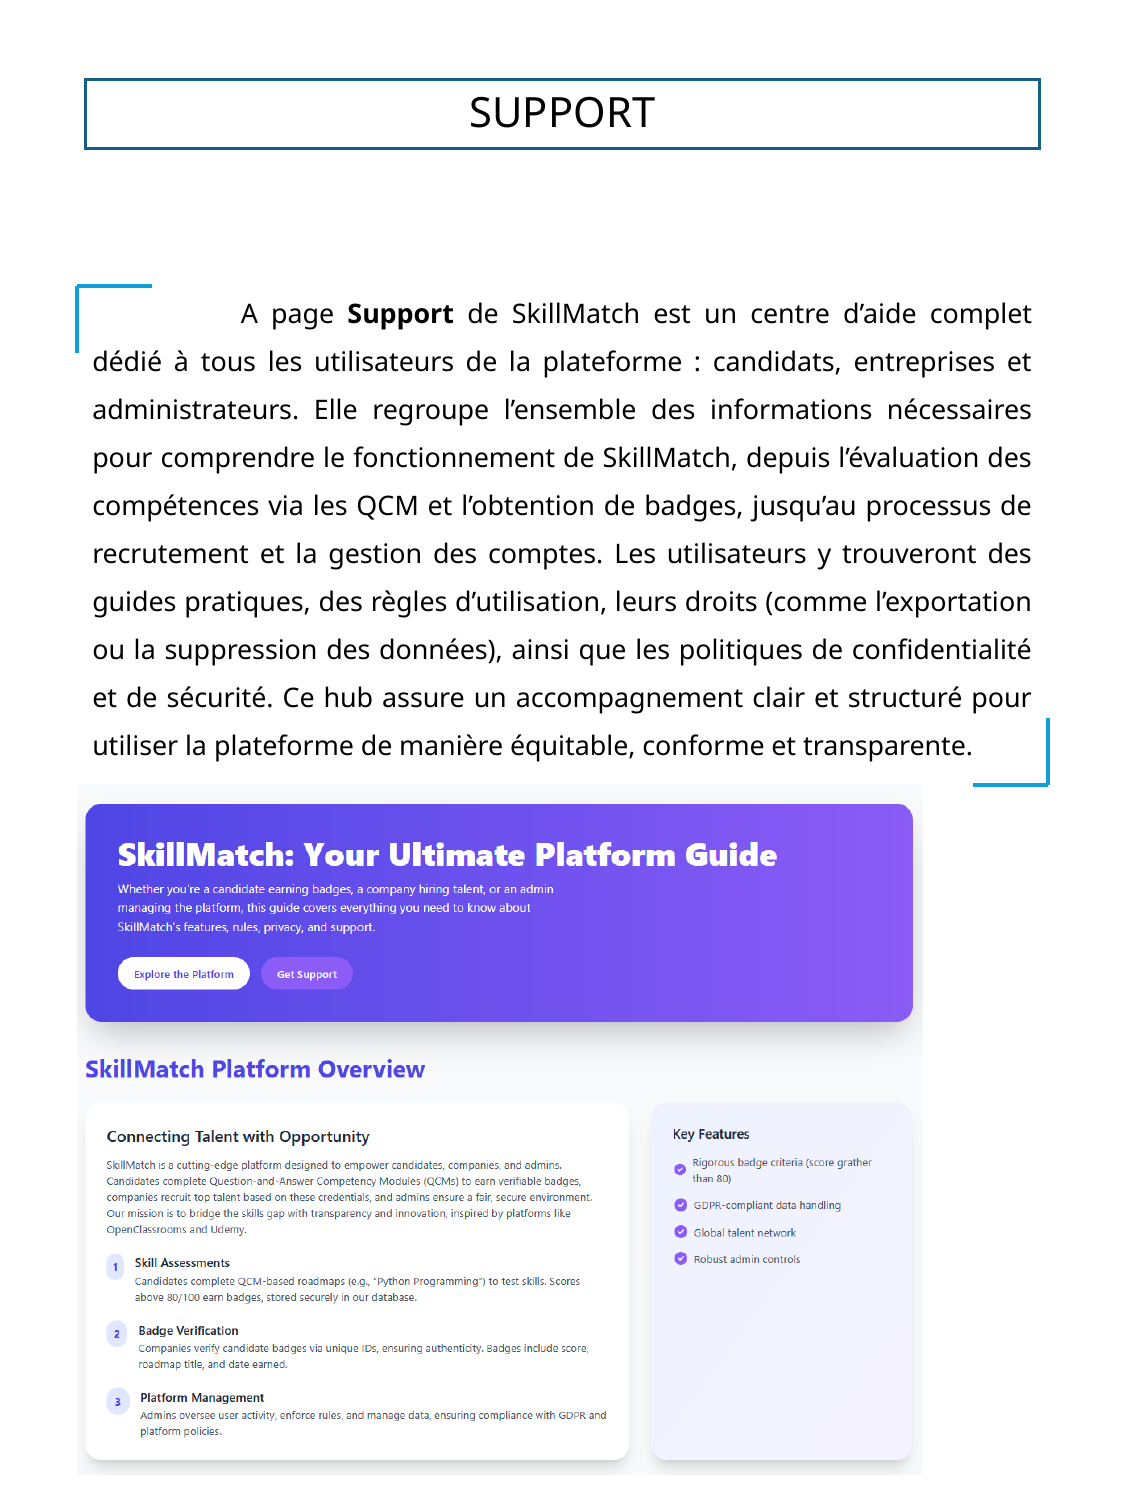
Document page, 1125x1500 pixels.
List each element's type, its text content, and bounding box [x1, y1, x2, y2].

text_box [76, 285, 153, 354]
picture [76, 784, 924, 1475]
list A page Support de SkillMatch est un centre d’aide complet dédié à tous les utilisateurs de la plateforme : candidats, entreprises et administrateurs. Elle regroupe l’ensemble des informations nécessaires pour comprendre le fonctionnement de SkillMatch, depuis l’évaluation des compétences via les QCM et l’obtention de badges, jusqu’au processus de recrutement et la gestion des comptes. Les utilisateurs y trouveront des guides pratiques, des règles d’utilisation, leurs droits (comme l’exportation ou la suppression des données), ainsi que les politiques de confidentialité et de sécurité. Ce hub assure un accompagnement clair et structuré pour utiliser la plateforme de manière équitable, conforme et transparente. [77, 273, 1048, 785]
title SUPPORT [84, 78, 1041, 150]
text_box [972, 717, 1049, 786]
